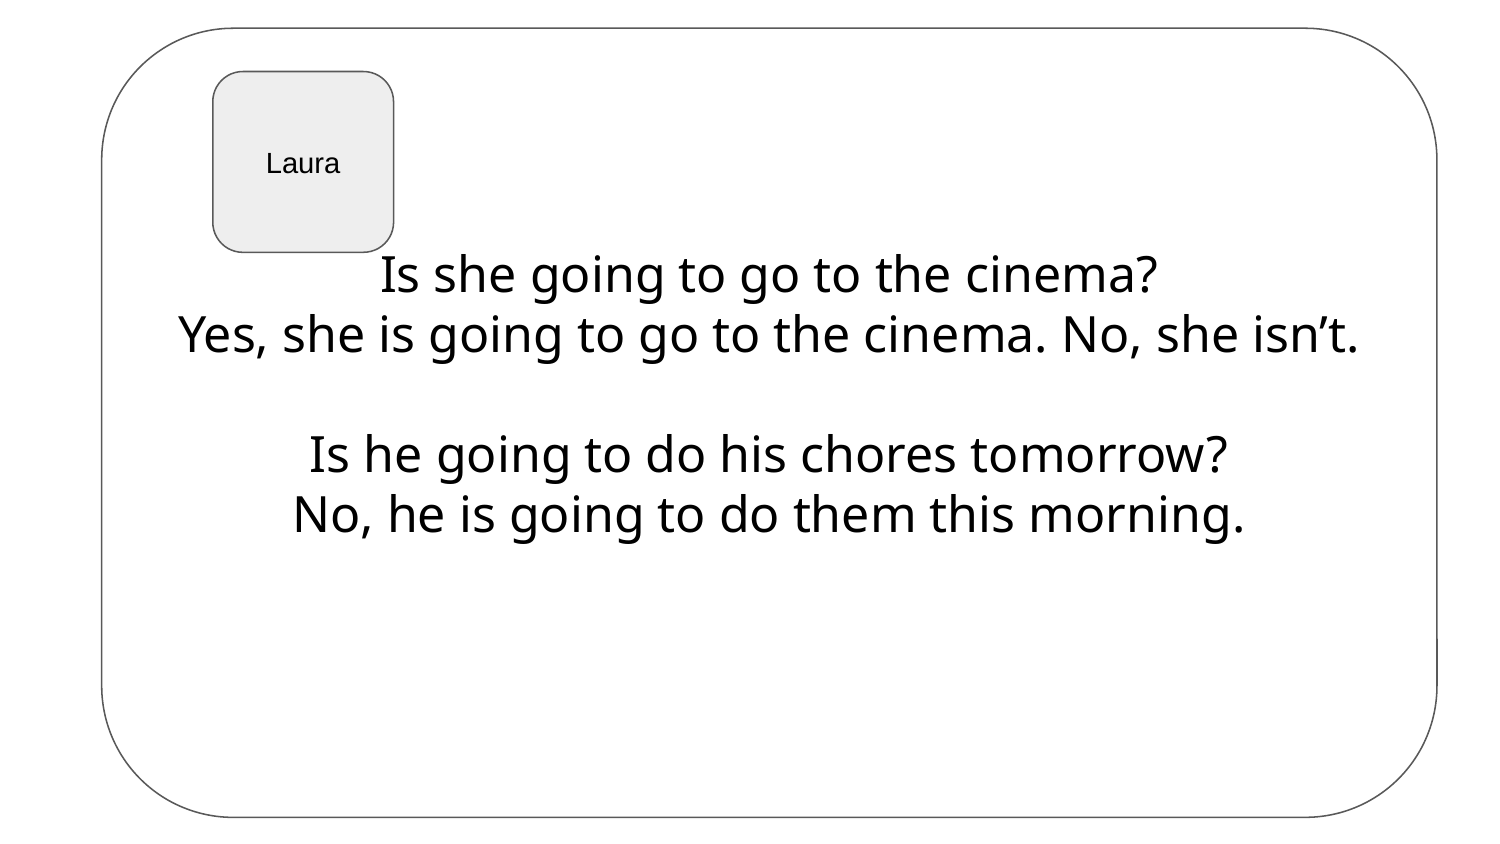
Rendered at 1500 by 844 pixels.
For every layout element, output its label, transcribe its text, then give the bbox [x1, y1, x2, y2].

text_box Laura [212, 71, 394, 253]
text_box Is she going to go to the cinema? Yes, she is going to go to the cinema. No, she isn’t. Is he going to do his chores tomorrow? No, he is going to do them this morning. [101, 28, 1437, 818]
